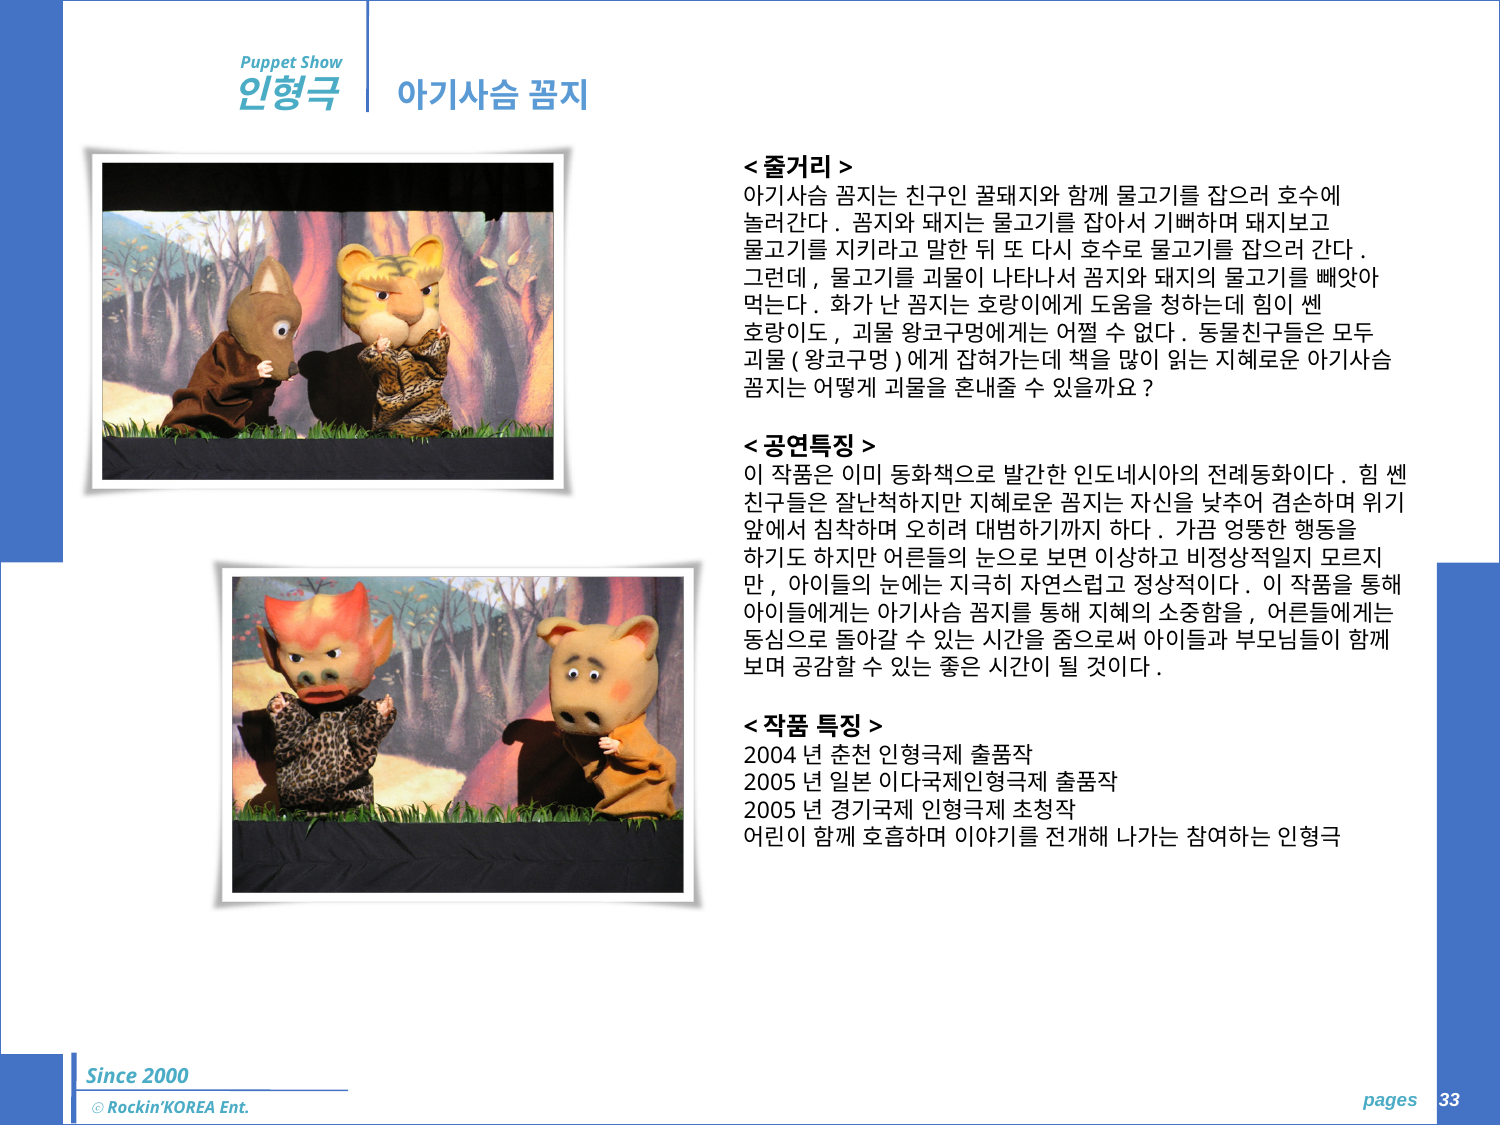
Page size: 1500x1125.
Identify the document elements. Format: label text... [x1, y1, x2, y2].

text_box [1436, 561, 1500, 1125]
text_box [0, 1053, 64, 1125]
text_box 인형극 [218, 62, 352, 123]
text_box ⓒ Rockin’KOREA Ent. [75, 1091, 266, 1125]
text_box [0, 0, 1500, 1125]
text_box <줄거리> 아기사슴 꼼지는 친구인 꿀돼지와 함께 물고기를 잡으러 호수에 놀러간다. 꼼지와 돼지는 물고기를 잡아서 기뻐하며 돼지보고 물고기를 지키라고 말한 뒤 또 다시 호수로 물고기를 잡으러 간다. 그런데, 물고기를 괴물이 나타나서 꼼지와 돼지의 물고기를 빼앗아 먹는다. 화가 난 꼼지는 호랑이에게 도움을 청하는데 힘이 쎈 호랑이도, 괴물 왕코구멍에게는 어쩔 수 없다. 동물친구들은 모두 괴물(왕코구멍)에게 잡혀가는데 책을 많이 읽는 지혜로운 아기사슴 꼼지는 어떻게 괴물을 혼내줄 수 있을까요? <공연특징> 이 작품은 이미 동화책으로 발간한 인도네시아의 전례동화이다. 힘 쎈 친구들은 잘난척하지만 지혜로운 꼼지는 자신을 낮추어 겸손하며 위기 앞에서 침착하며 오히려 대범하기까지 하다. 가끔 엉뚱한 행동을 하기도 하지만 어른들의 눈으로 보면 이상하고 비정상적일지 모르지만, 아이들의 눈에는 지극히 자연스럽고 정상적이다. 이 작품을 통해 아이들에게는 아기사슴 꼼지를 통해 지혜의 소중함을, 어른들에게는 동심으로 돌아갈 수 있는 시간을 줌으로써 아이들과 부모님들이 함께 보며 공감할 수 있는 좋은 시간이 될 것이다. <작품 특징> 2004년 춘천 인형극제 출품작 2005년 일본 이다국제인형극제 출품작 2005년 경기국제 인형극제 초청작 어린이 함께 호흡하며 이야기를 전개해 나가는 참여하는 인형극 [729, 143, 1426, 858]
text_box 아기사슴 꼼지 [383, 66, 605, 121]
picture [79, 143, 576, 499]
picture [209, 557, 706, 912]
text_box Since 2000 [71, 1055, 204, 1096]
text_box pages 33 [1311, 1077, 1475, 1125]
text_box Puppet Show [225, 44, 358, 80]
